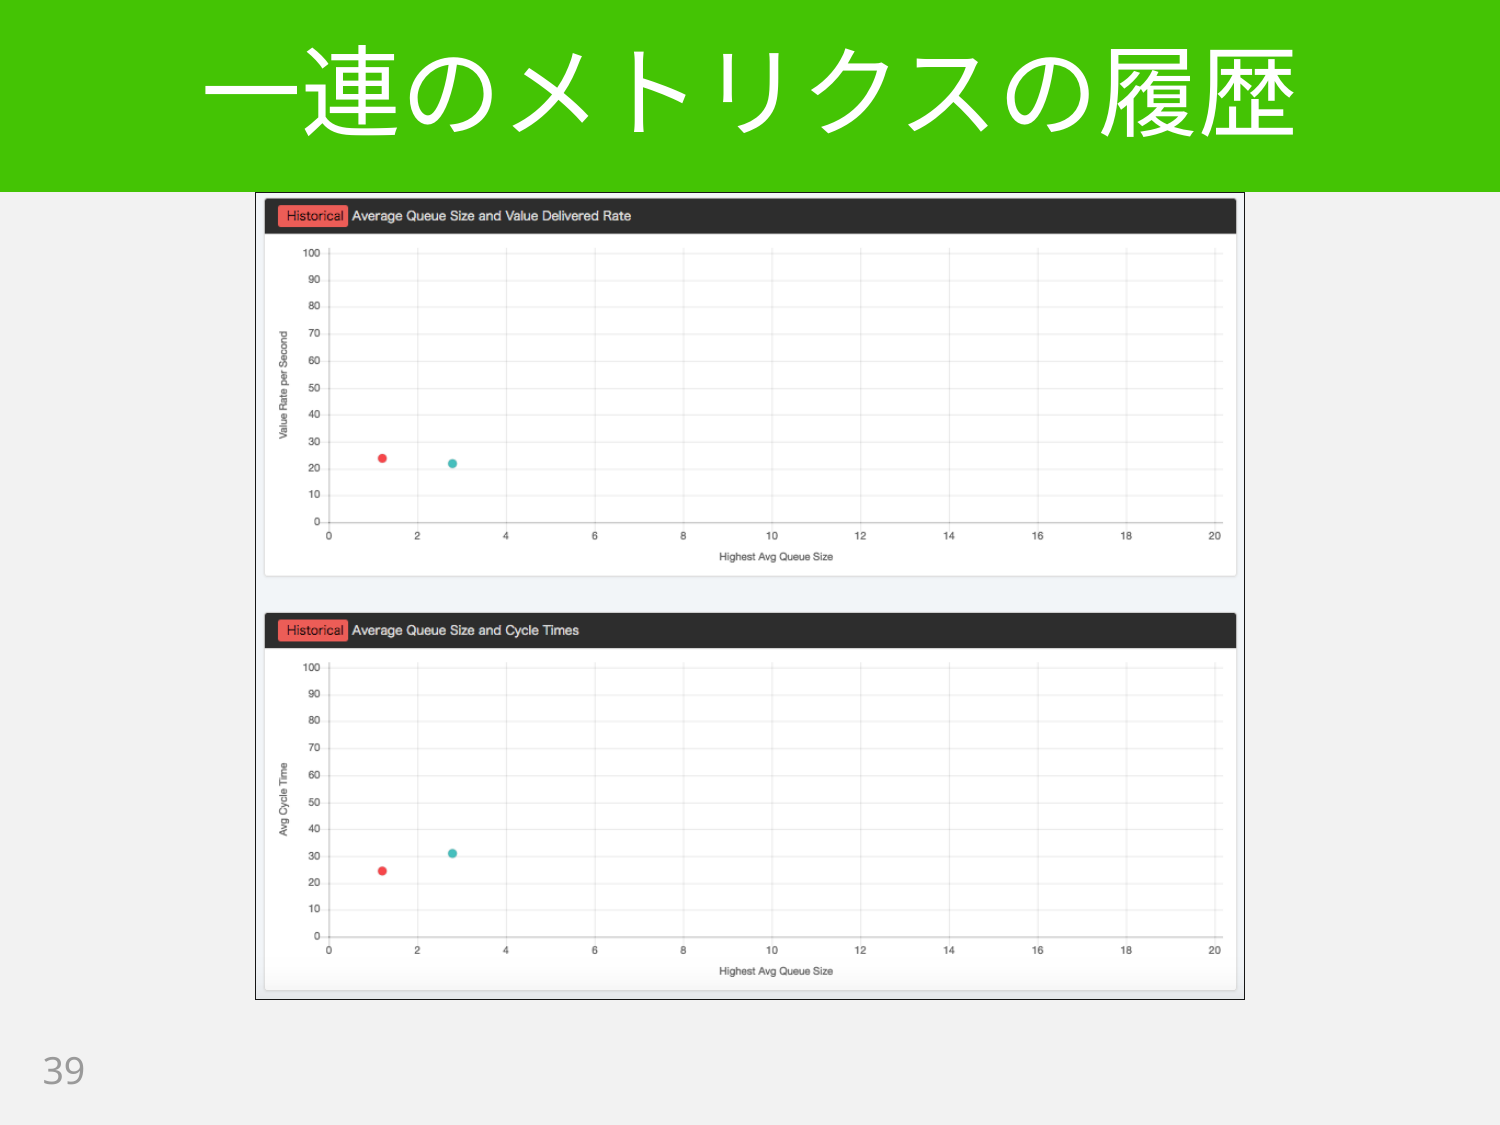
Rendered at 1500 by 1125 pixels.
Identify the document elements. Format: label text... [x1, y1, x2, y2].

slide_number 39 [27, 1042, 146, 1102]
title 一連のメトリクスの履歴 [0, 53, 1500, 140]
picture [255, 192, 1245, 1000]
